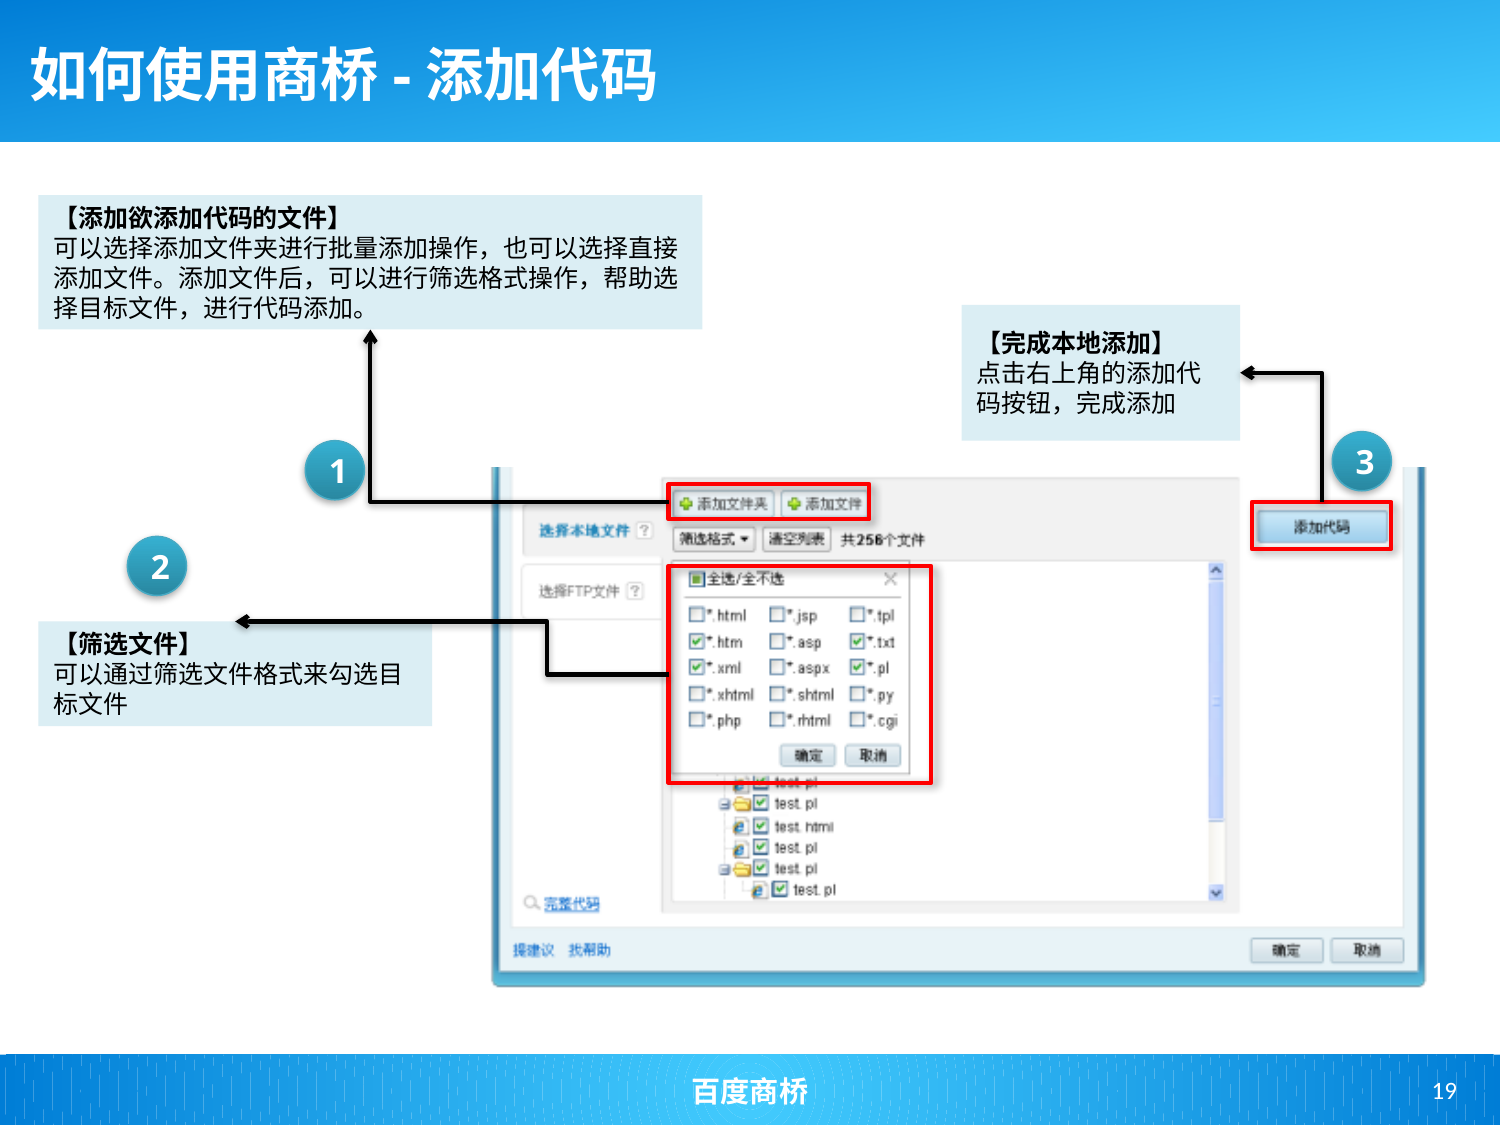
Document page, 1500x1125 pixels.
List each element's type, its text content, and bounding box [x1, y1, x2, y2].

text_box 【完成本地添加】 点击右上角的添加代码按钮，完成添加 [961, 304, 1241, 441]
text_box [1216, 396, 1346, 479]
text_box 【添加欲添加代码的文件】 可以选择添加文件夹进行批量添加操作，也可以选择直接添加文件。添加文件后，可以进行筛选格式操作，帮助选择目标文件，进行代码添加。 [38, 195, 703, 330]
text_box 19 [1121, 1059, 1472, 1120]
text_box 2 [126, 535, 188, 597]
text_box 3 [1350, 430, 1393, 465]
picture [487, 467, 1436, 993]
text_box 【筛选文件】 可以通过筛选文件格式来勾选目标文件 [38, 621, 433, 727]
footer 百度商桥 [512, 1067, 988, 1115]
title 如何使用商桥-添加代码 [14, 21, 1365, 126]
text_box 1 [304, 439, 365, 501]
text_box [370, 330, 669, 502]
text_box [235, 621, 669, 675]
